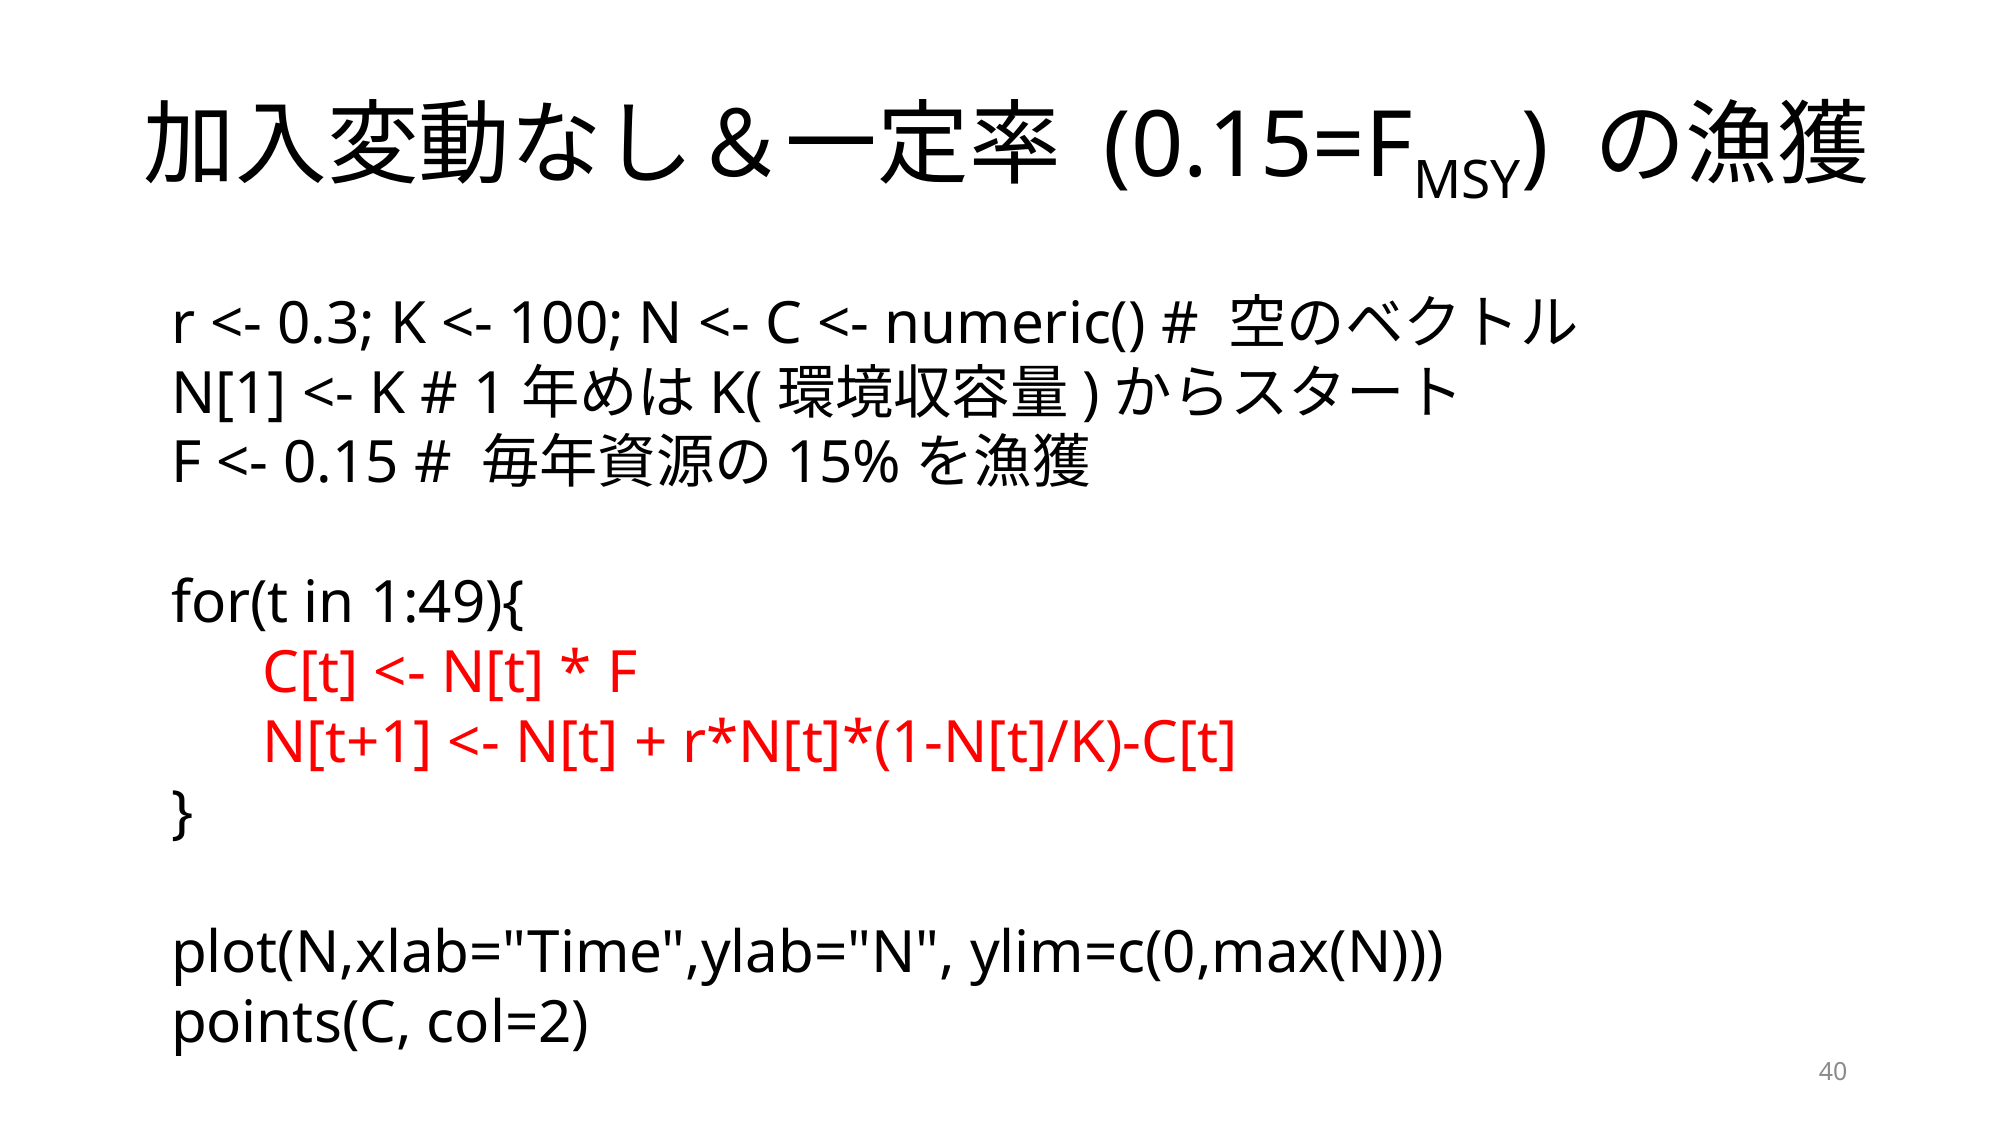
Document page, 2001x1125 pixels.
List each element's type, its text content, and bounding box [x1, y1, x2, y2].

text_box r <- 0.3; K <- 100; N <- C <- numeric() # 空のベクトル N[1] <- K # 1年めはK(環境収容量)からスタート F <- 0.15 # 毎年資源の15%を漁獲 for(t in 1:49){ C[t] <- N[t] * F N[t+1] <- N[t] + r*N[t]*(1-N[t]/K)-C[t] } plot(N,xlab="Time",ylab="N", ylim=c(0,max(N))) points(C, col=2) [156, 277, 1863, 1062]
title 加入変動なし＆一定率 (0.15=FMSY) の漁獲 [128, 33, 1974, 251]
slide_number 40 [1412, 1042, 1863, 1103]
